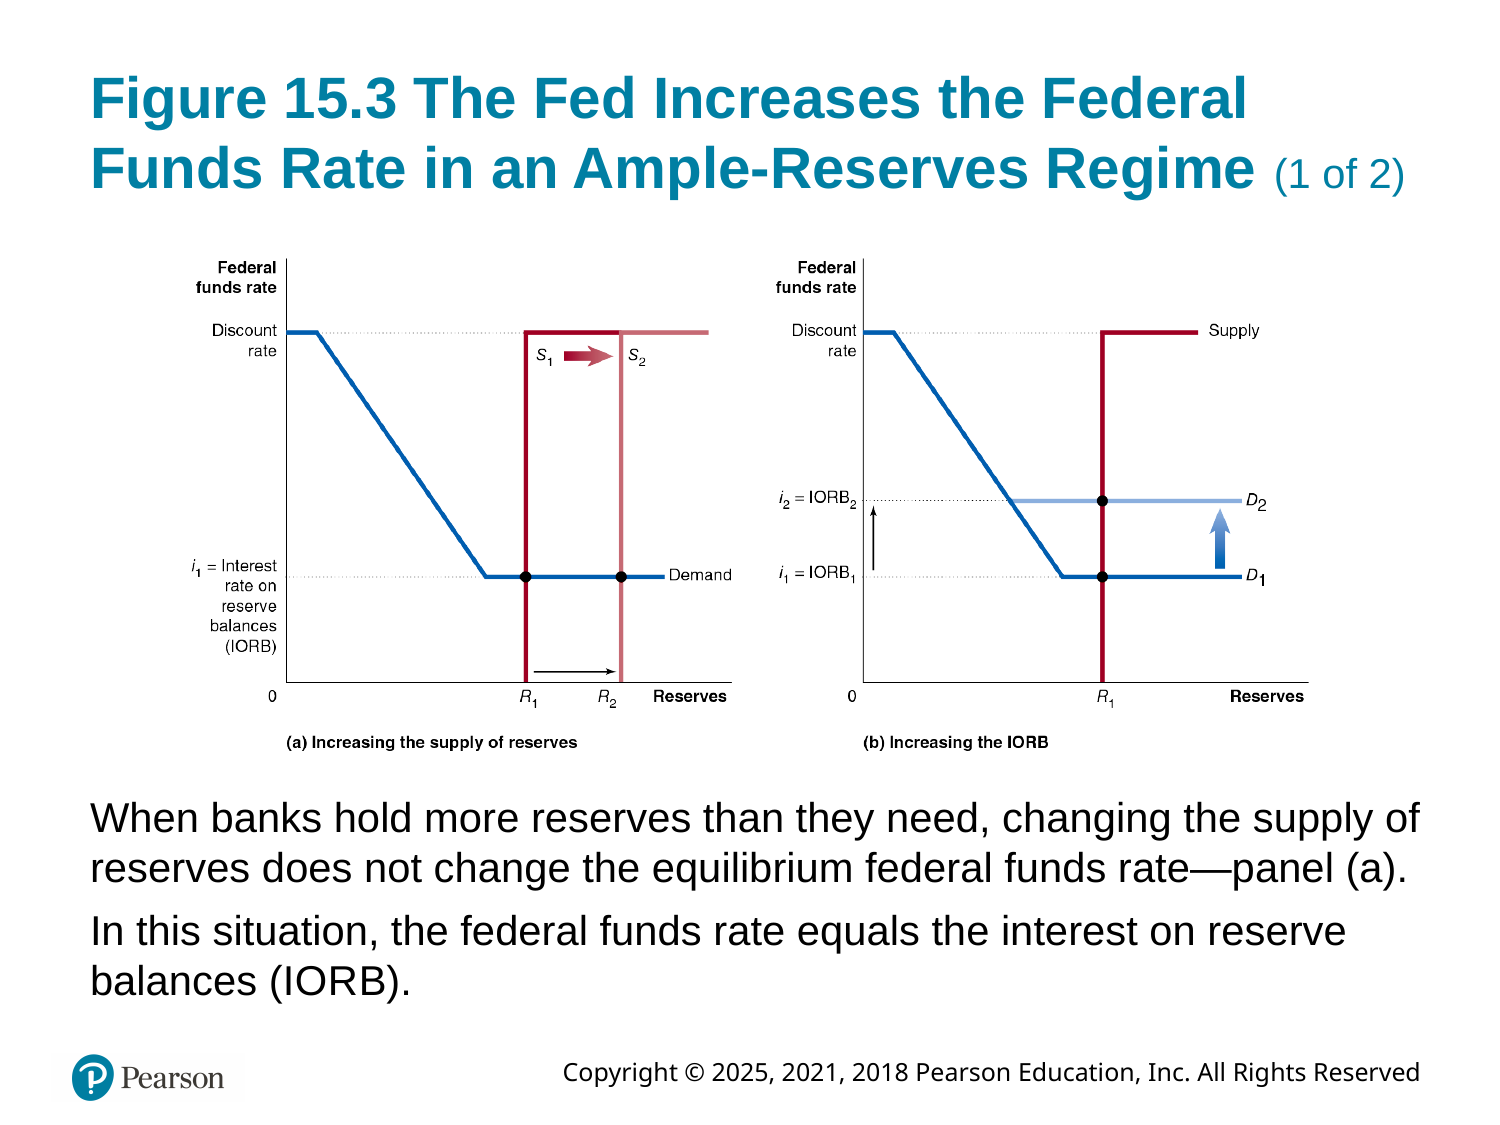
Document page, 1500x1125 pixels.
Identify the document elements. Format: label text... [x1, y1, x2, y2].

picture [191, 258, 1309, 752]
list When banks hold more reserves than they need, changing the supply of reserves does not change the equilibrium federal funds rate—panel (a). In this situation, the federal funds rate equals the interest on reserve balances (I O R B). [75, 775, 1441, 1017]
picture [51, 1053, 245, 1102]
title Figure 15.3 The Fed Increases the Federal Funds Rate in an Ample-Reserves Regime (1 of 2) [75, 35, 1425, 216]
